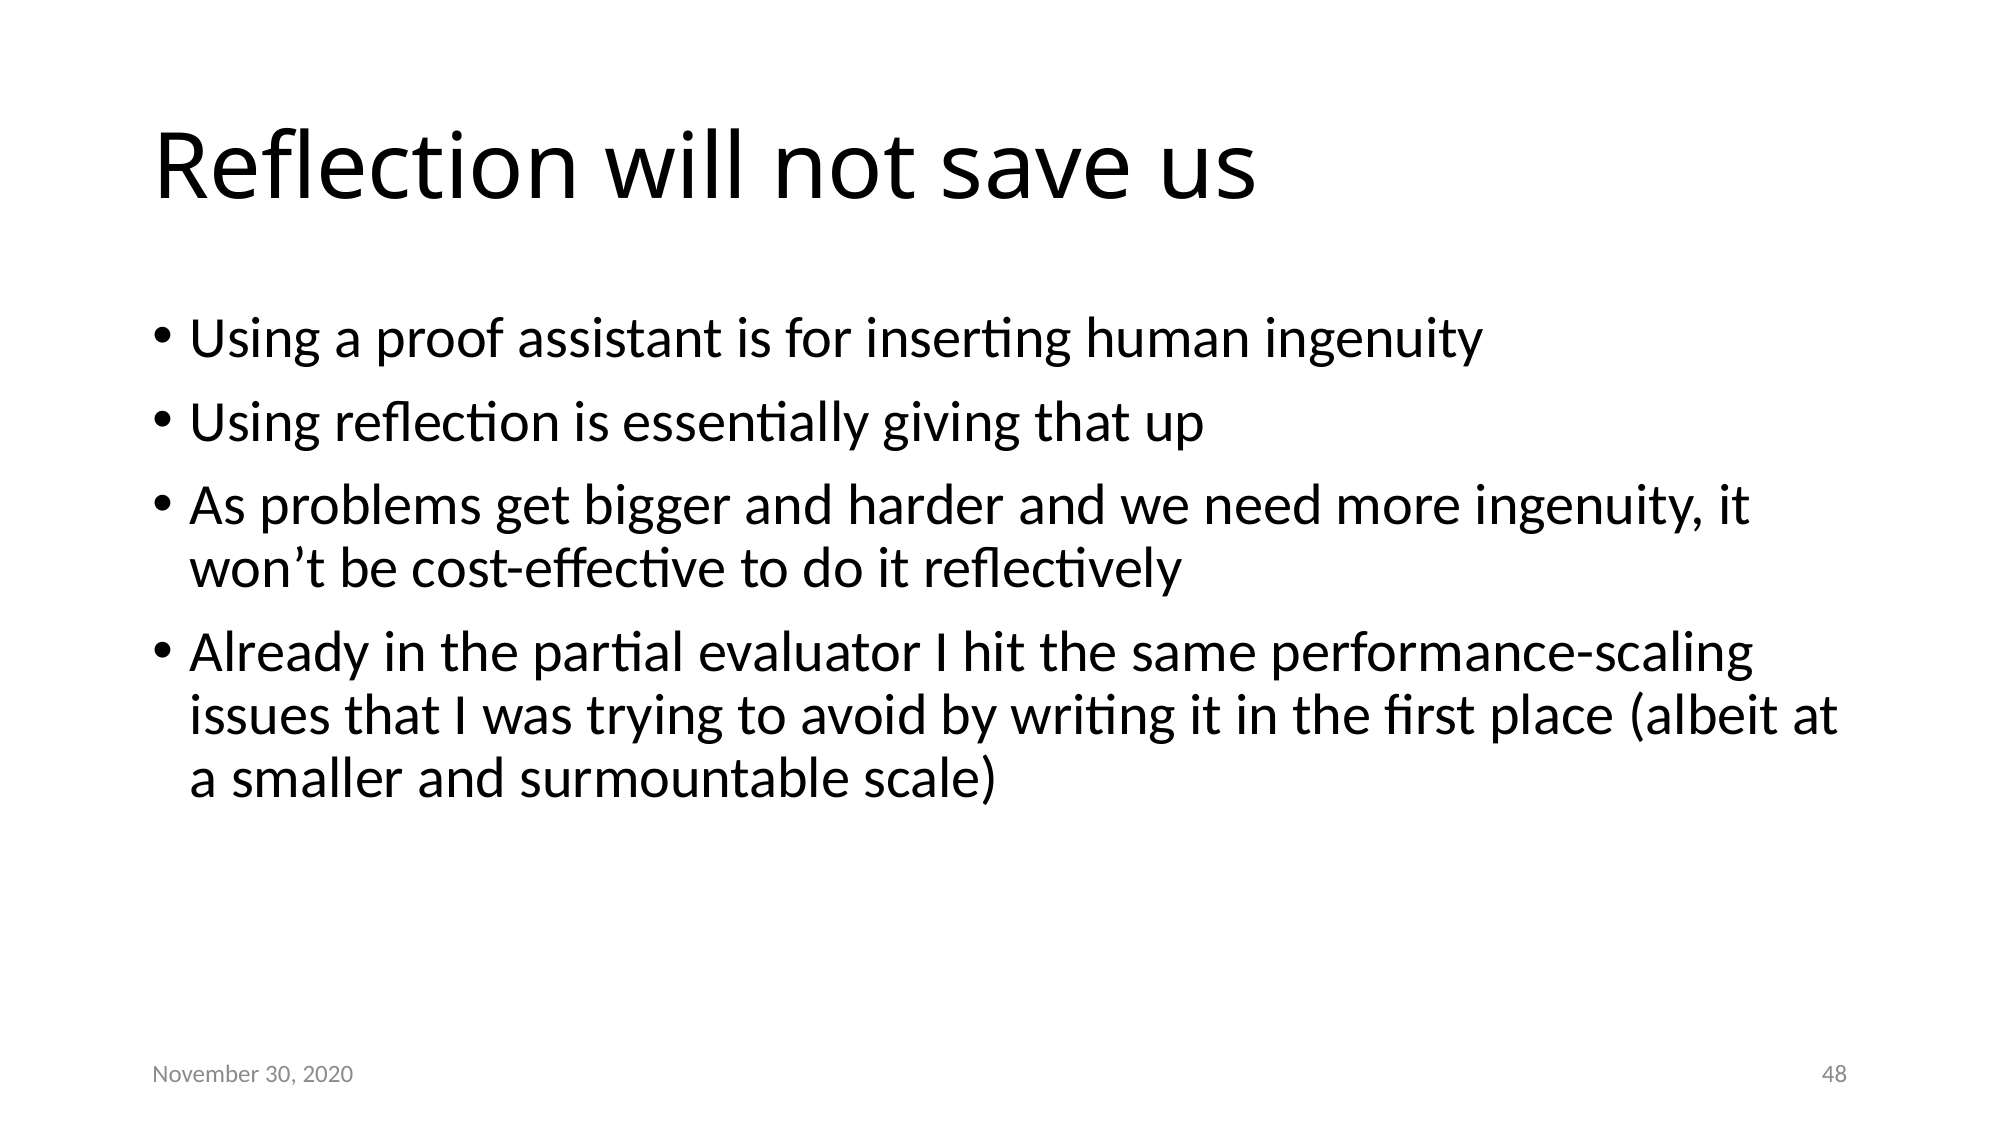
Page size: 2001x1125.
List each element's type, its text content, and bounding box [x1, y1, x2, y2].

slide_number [137, 1042, 588, 1103]
list Using a proof assistant is for inserting human ingenuity Using reflection is essentially giving that up As problems get bigger and harder and we need more ingenuity, it won’t be cost-effective to do it reflectively Already in the partial evaluator I hit the same performance-scaling issues that I was trying to avoid by writing it in the first place (albeit at a smaller and surmountable scale) [137, 299, 1863, 1014]
slide_number 48 [1412, 1042, 1863, 1103]
title Reflection will not save us [137, 59, 1863, 278]
